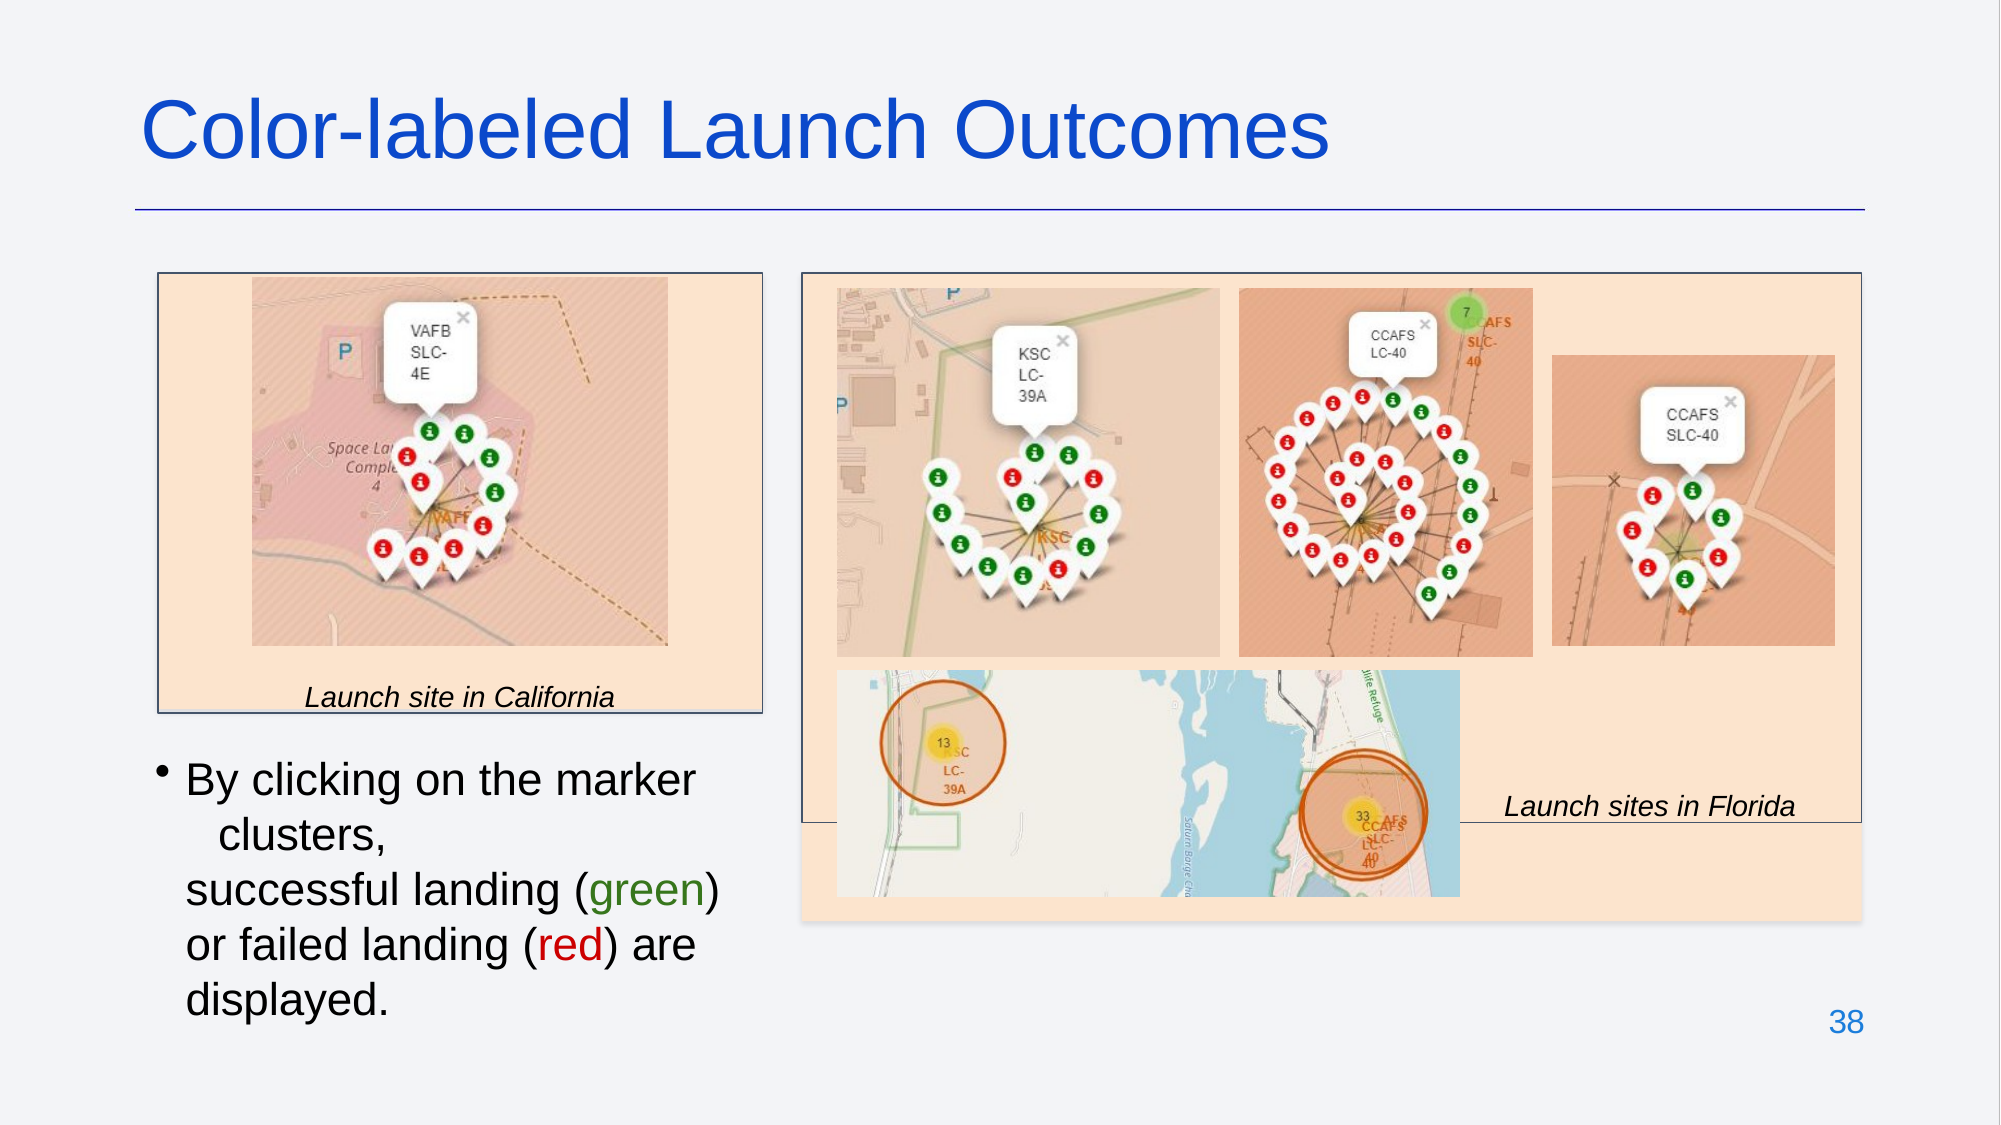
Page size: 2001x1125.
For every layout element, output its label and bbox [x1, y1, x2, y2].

text_box [252, 277, 1835, 897]
text_box [147, 265, 774, 723]
text_box [0, 0, 2000, 1125]
